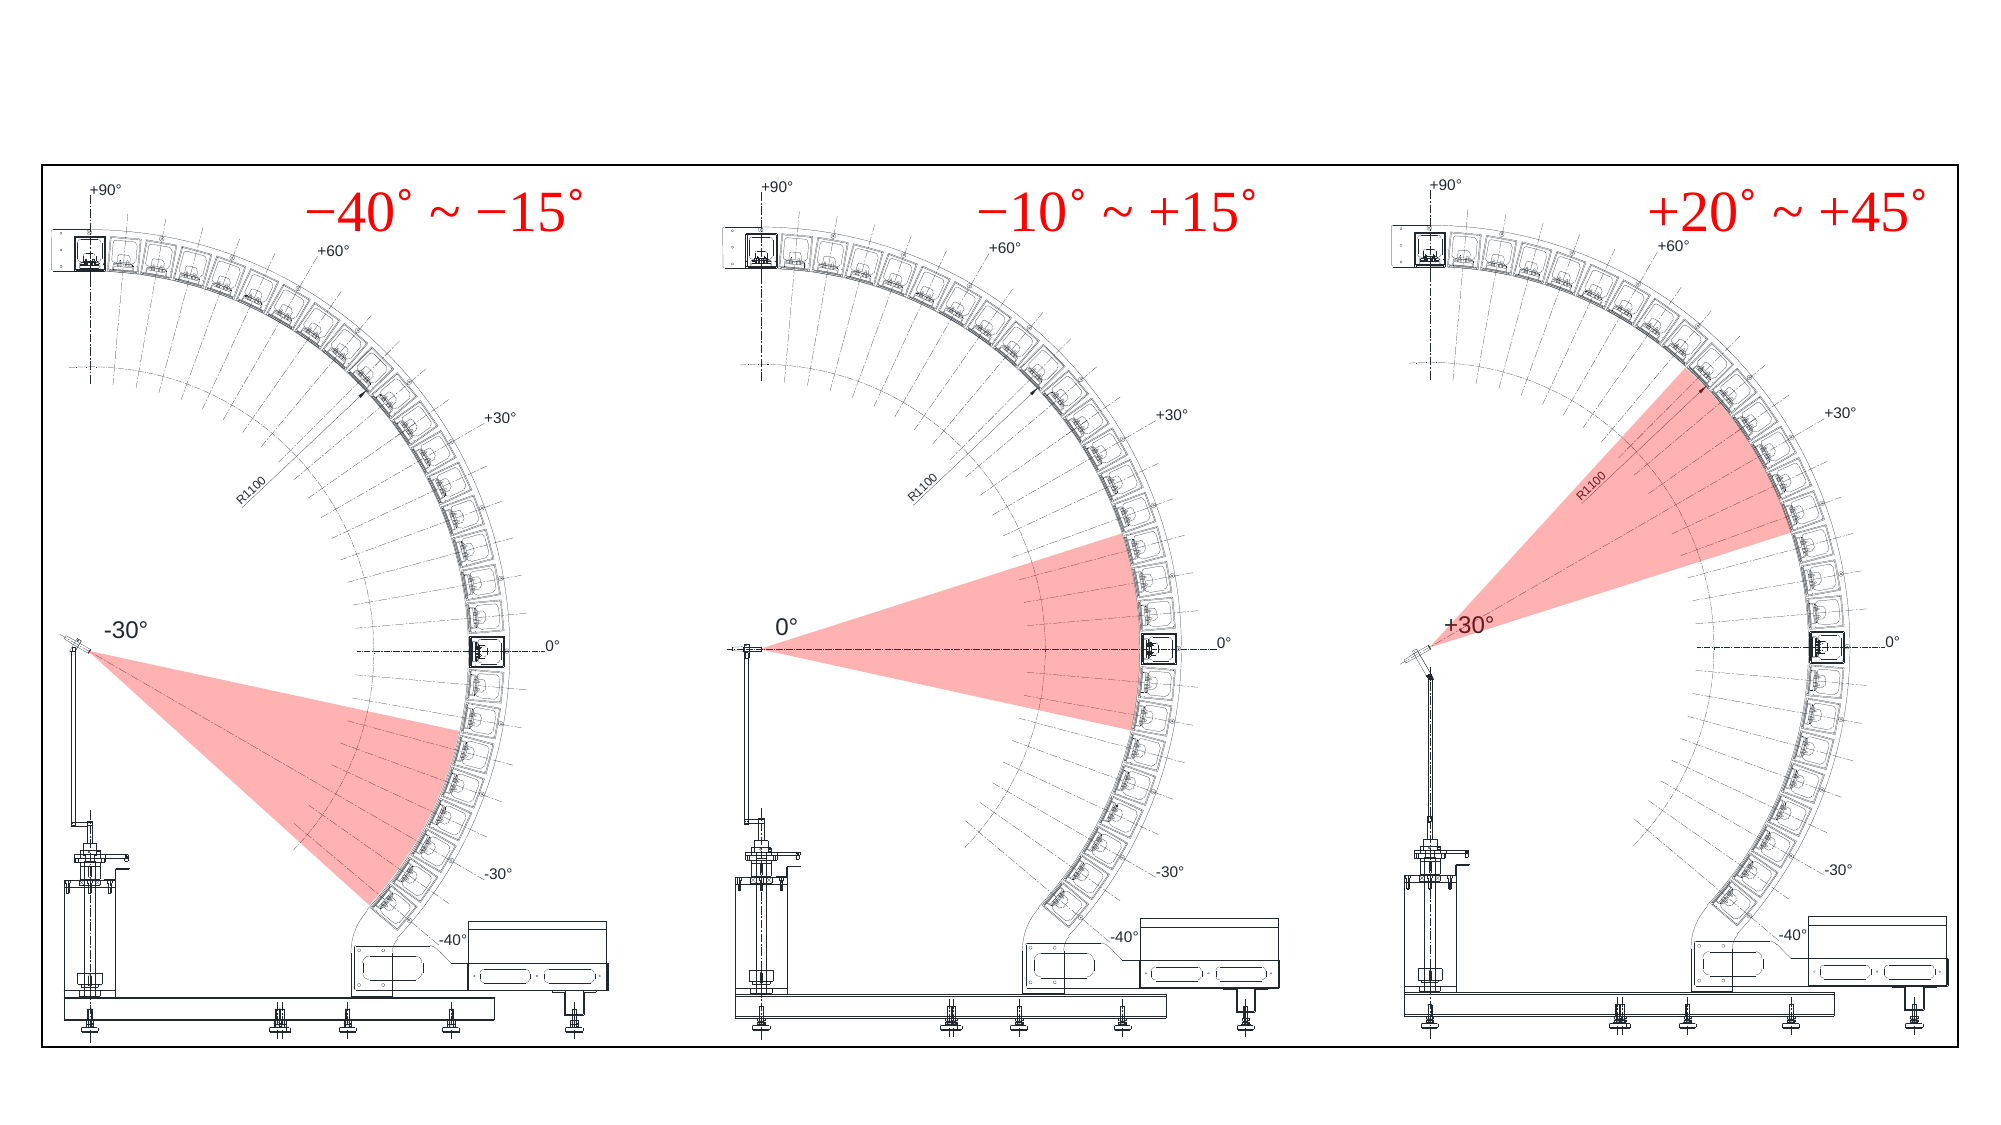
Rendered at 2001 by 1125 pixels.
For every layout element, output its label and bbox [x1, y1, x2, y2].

picture [712, 172, 1288, 1048]
picture [1386, 169, 1958, 1048]
picture [41, 174, 615, 1048]
text_box [41, 164, 1959, 1048]
